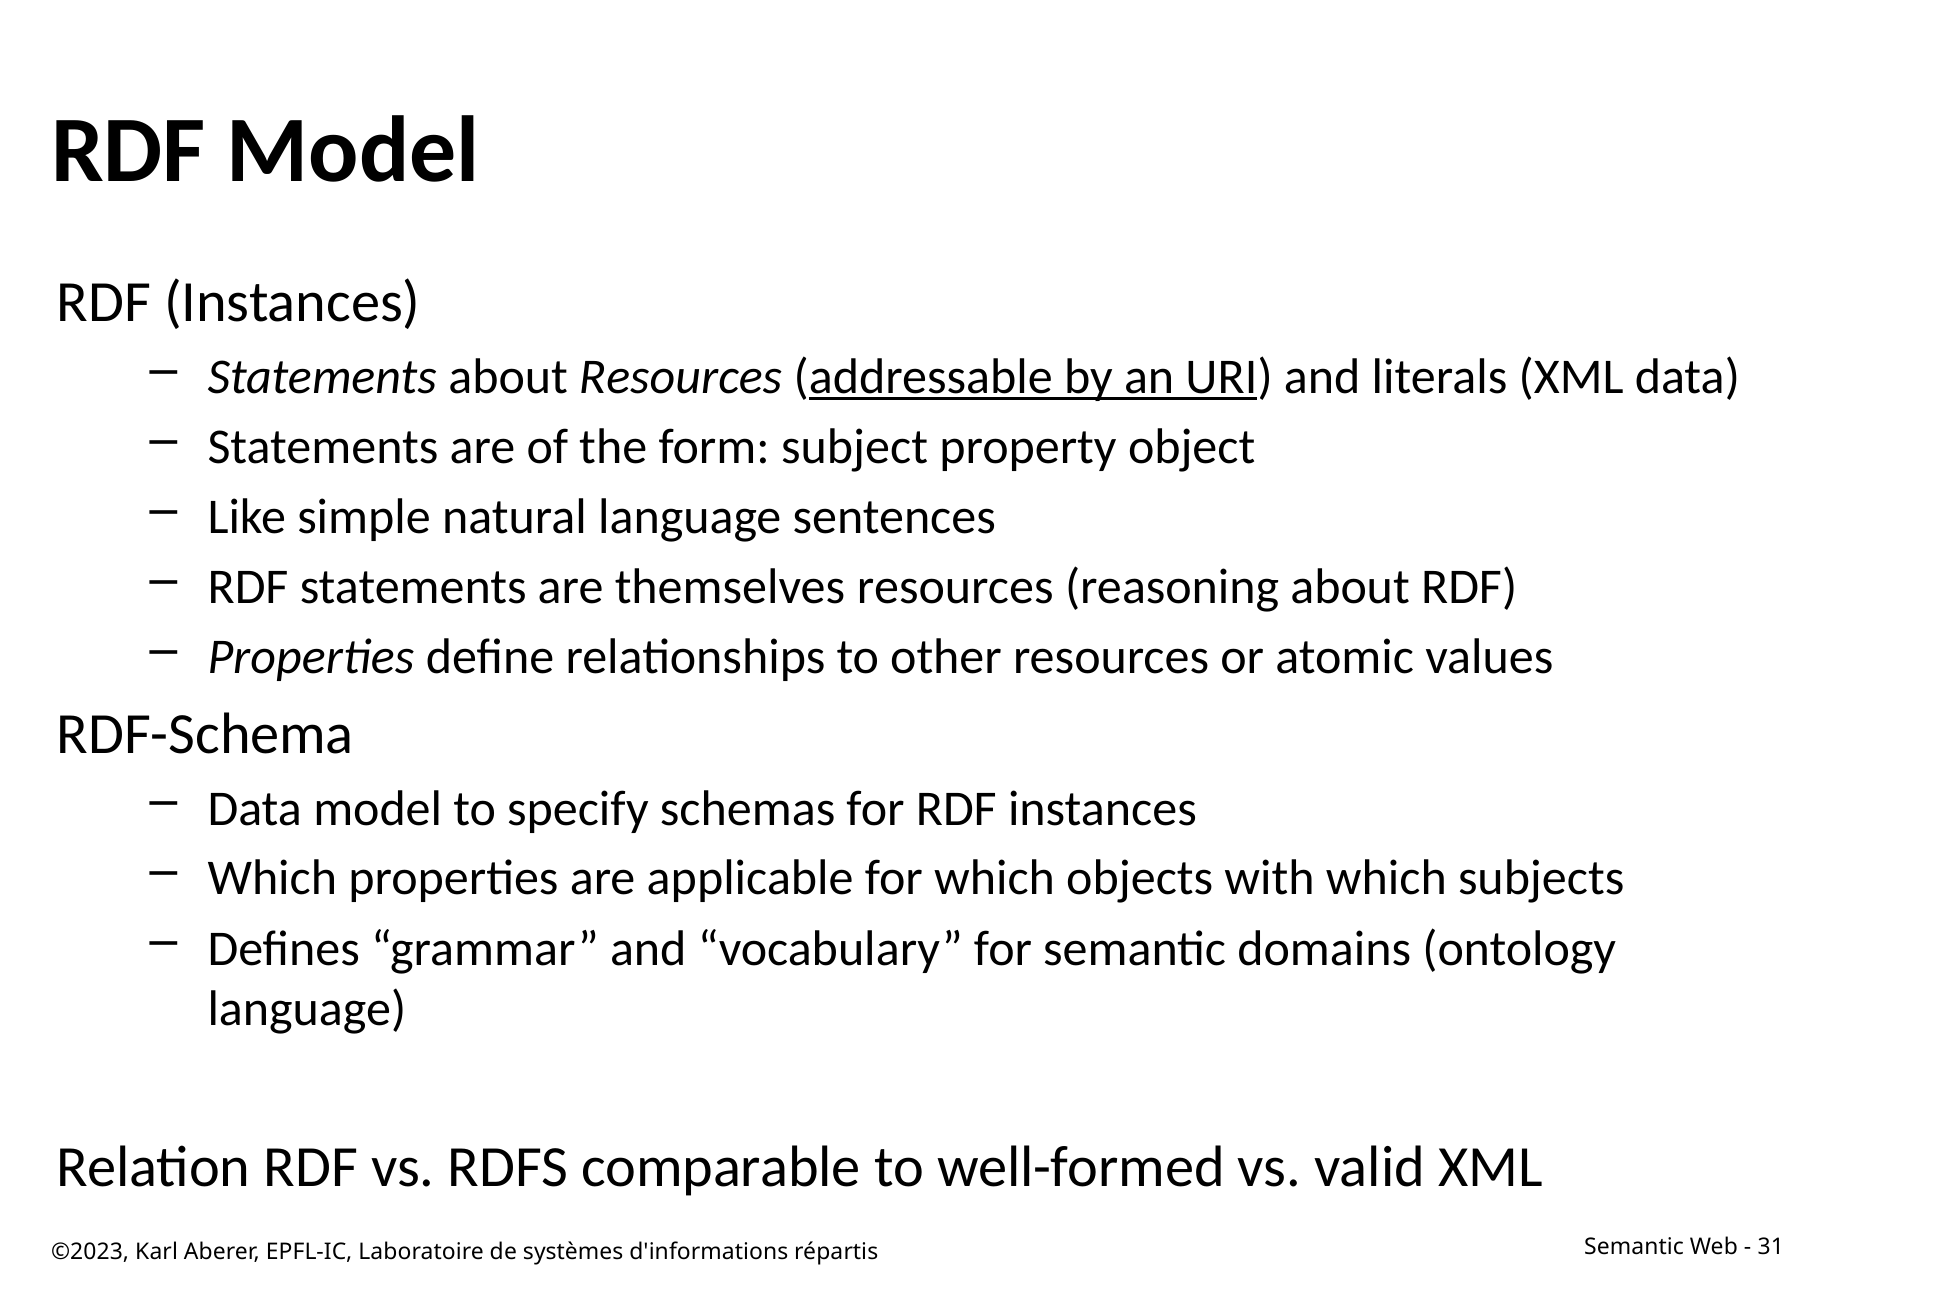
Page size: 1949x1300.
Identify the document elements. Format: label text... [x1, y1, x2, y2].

list RDF (Instances) Statements about Resources (addressable by an URI) and literals (XML data) Statements are of the form: subject property object Like simple natural language sentences RDF statements are themselves resources (reasoning about RDF) Properties define relationships to other resources or atomic values RDF-Schema Data model to specify schemas for RDF instances Which properties are applicable for which objects with which subjects Defines “grammar” and “vocabulary” for semantic domains (ontology language) Relation RDF vs. RDFS comparable to well-formed vs. valid XML [37, 253, 1809, 1208]
title RDF Model [32, 57, 1803, 232]
footer ©2023, Karl Aberer, EPFL-IC, Laboratoire de systèmes d'informations répartis [32, 1227, 1284, 1271]
